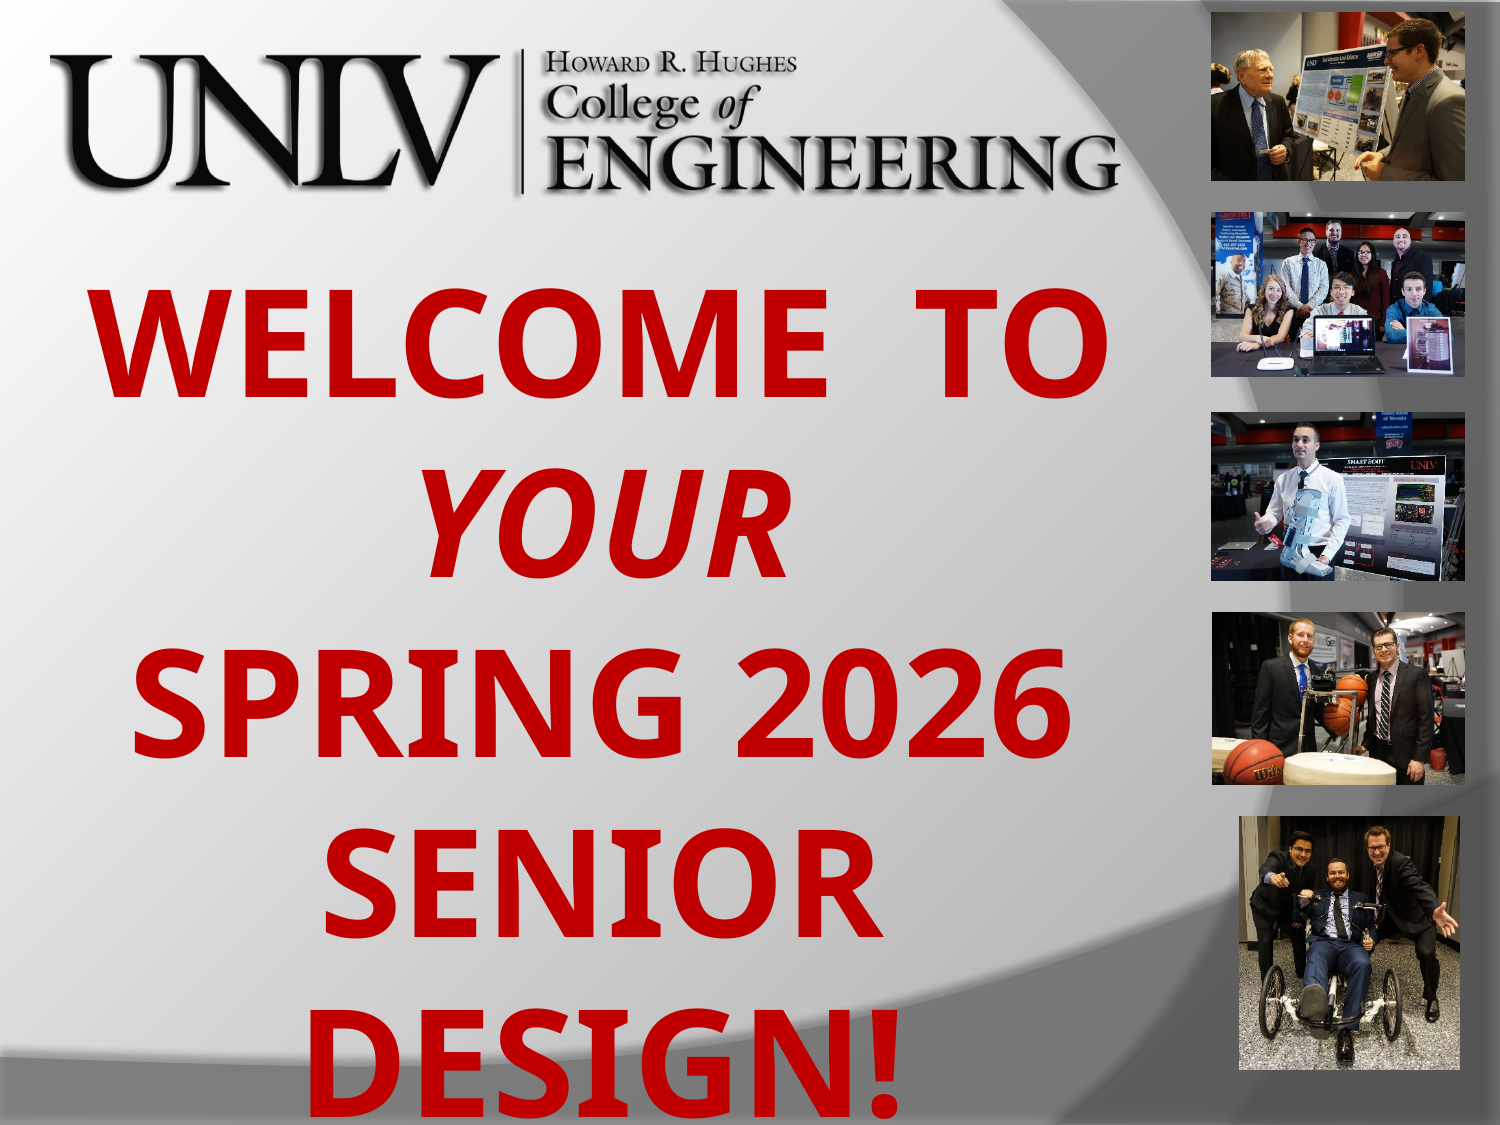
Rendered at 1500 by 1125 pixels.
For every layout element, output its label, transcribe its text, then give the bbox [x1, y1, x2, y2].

picture [1211, 12, 1465, 182]
picture [1239, 816, 1460, 1070]
picture [49, 37, 1126, 223]
picture [1212, 612, 1465, 785]
title WELCOME TO YOUR SPRING 2026 SENIOR DESIGN! [70, 240, 1134, 1005]
picture [1211, 212, 1465, 378]
picture [1211, 412, 1465, 582]
